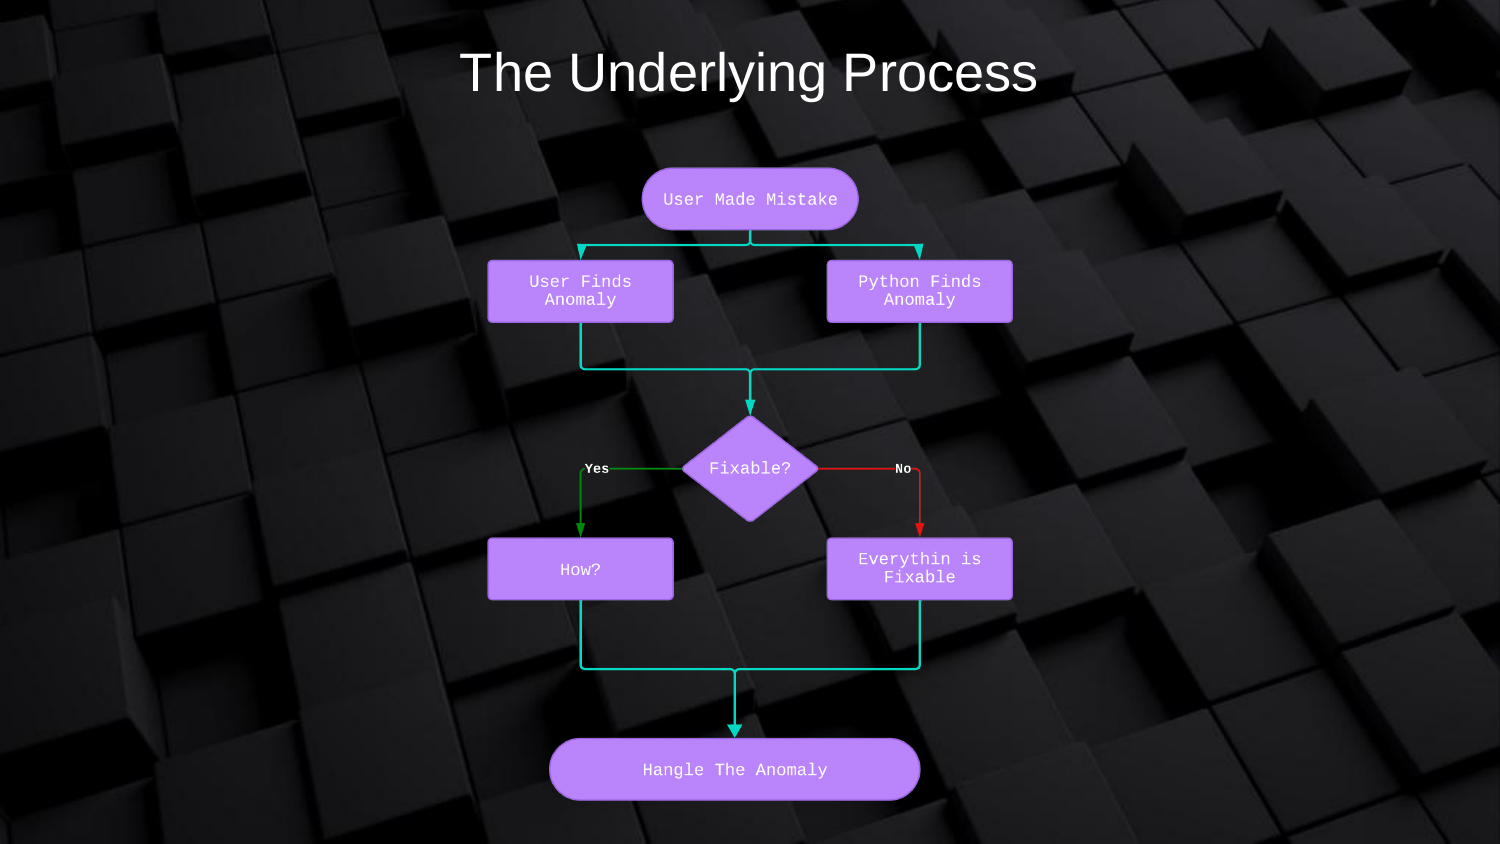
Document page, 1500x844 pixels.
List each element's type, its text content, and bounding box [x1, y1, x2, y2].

picture [0, 0, 1500, 844]
text_box The Underlying Process [407, 22, 1093, 118]
